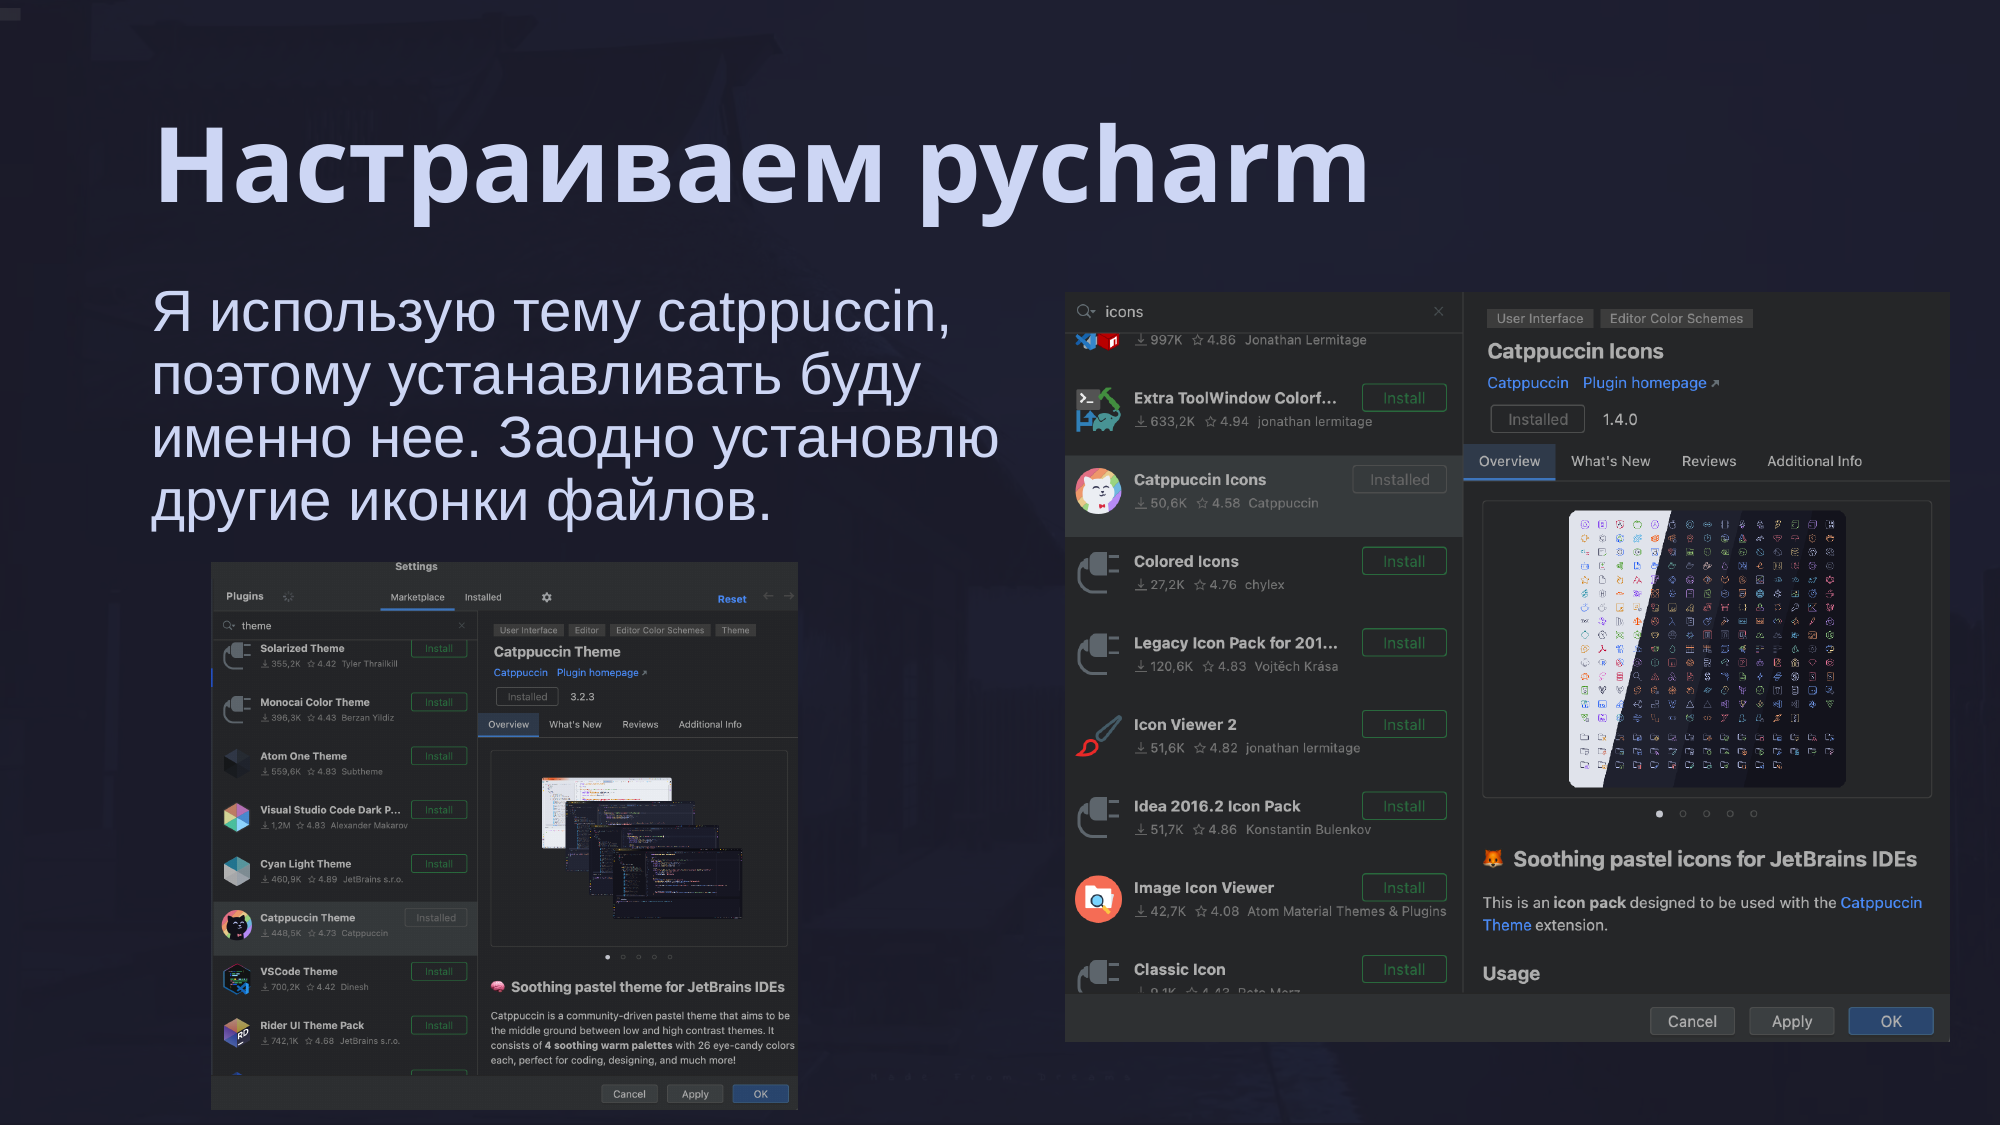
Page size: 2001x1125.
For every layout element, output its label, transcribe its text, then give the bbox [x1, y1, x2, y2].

list Я использую тему catppuccin, поэтому устанавливать буду именно нее. Заодно установлю другие иконки файлов. [136, 274, 1110, 573]
title Настраиваем pycharm [137, 59, 1863, 278]
picture [211, 562, 798, 1110]
picture [1064, 292, 1950, 1042]
